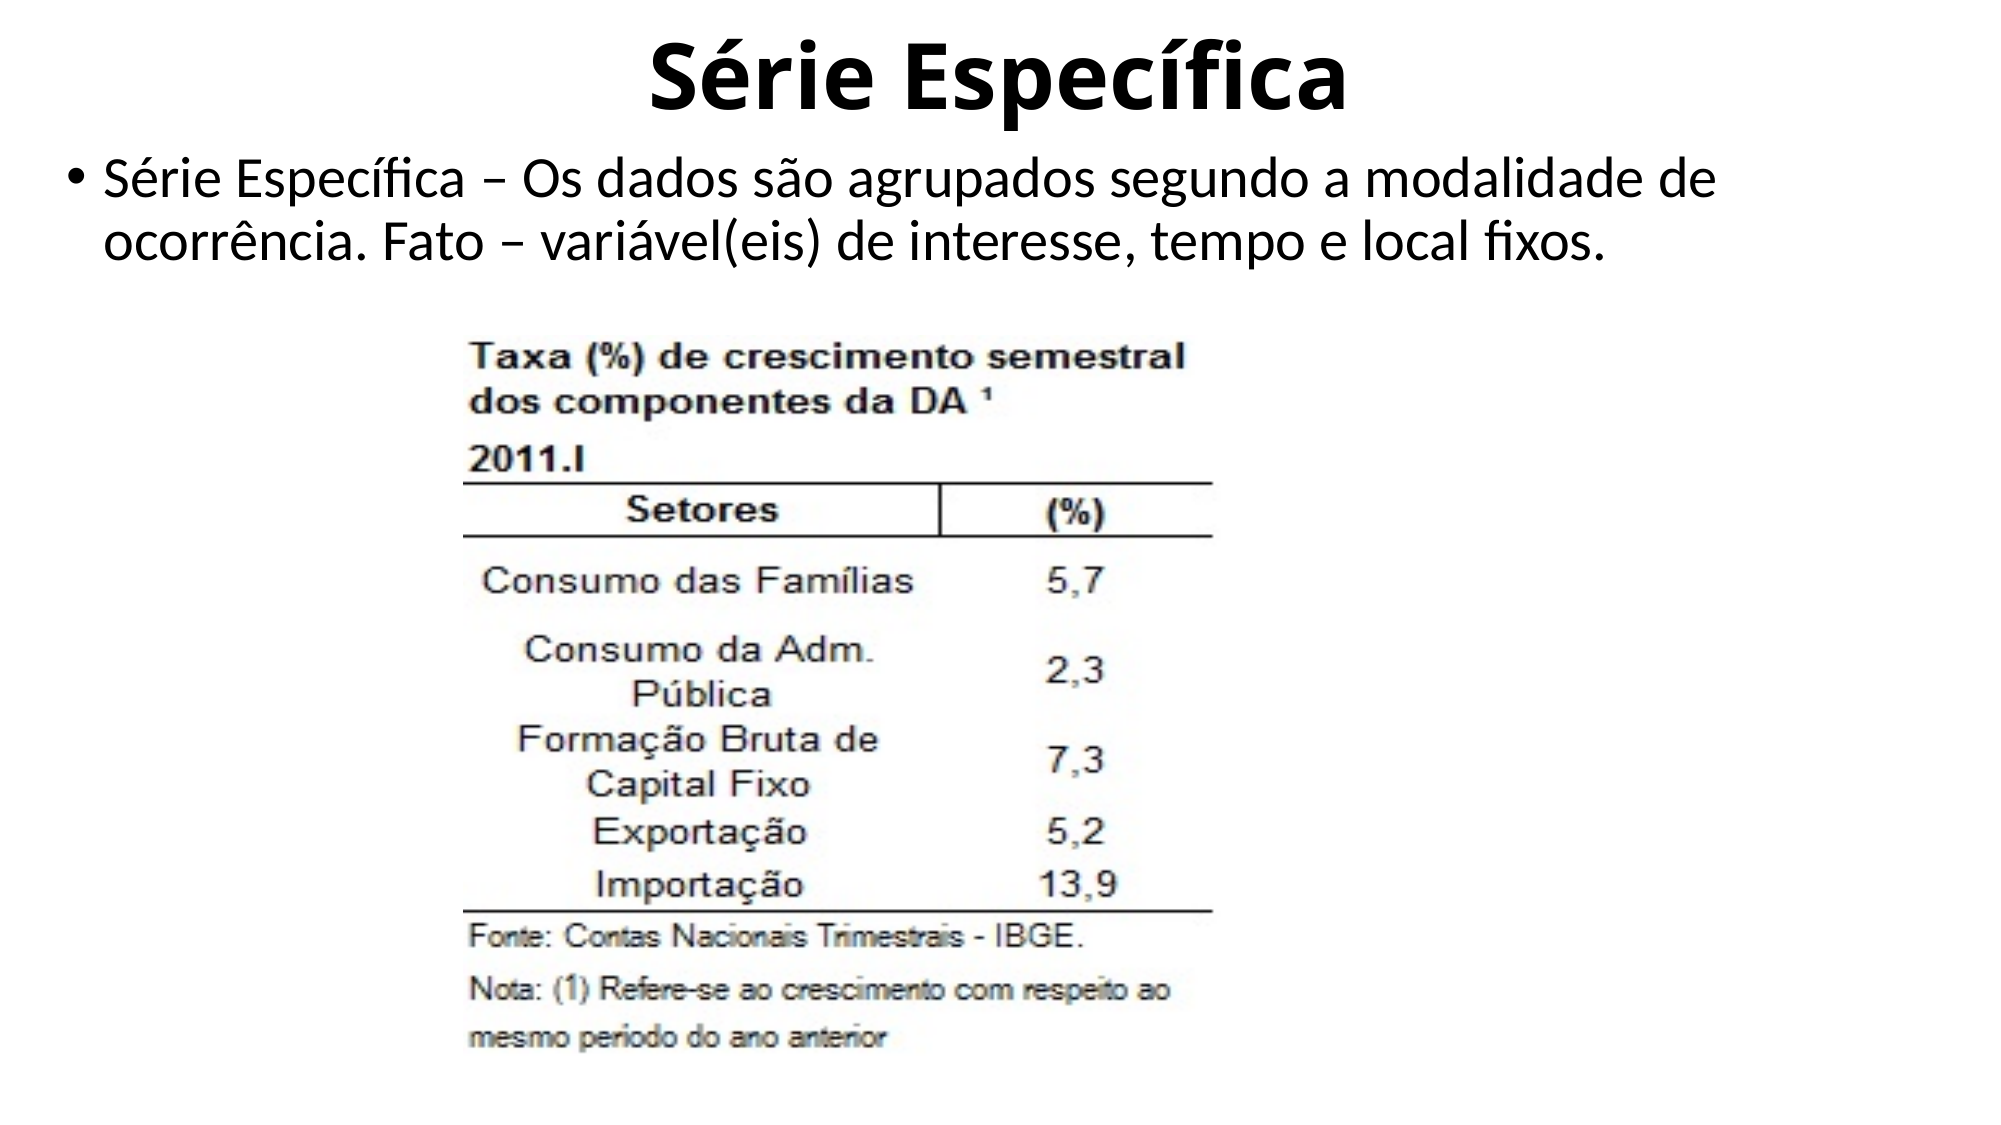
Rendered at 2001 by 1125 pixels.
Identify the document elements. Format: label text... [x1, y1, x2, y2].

picture [463, 335, 1230, 1056]
title Série Específica [137, 20, 1863, 139]
list Série Específica – Os dados são agrupados segundo a modalidade de ocorrência. Fato – variável(eis) de interesse, tempo e local fixos. [51, 139, 1949, 1102]
